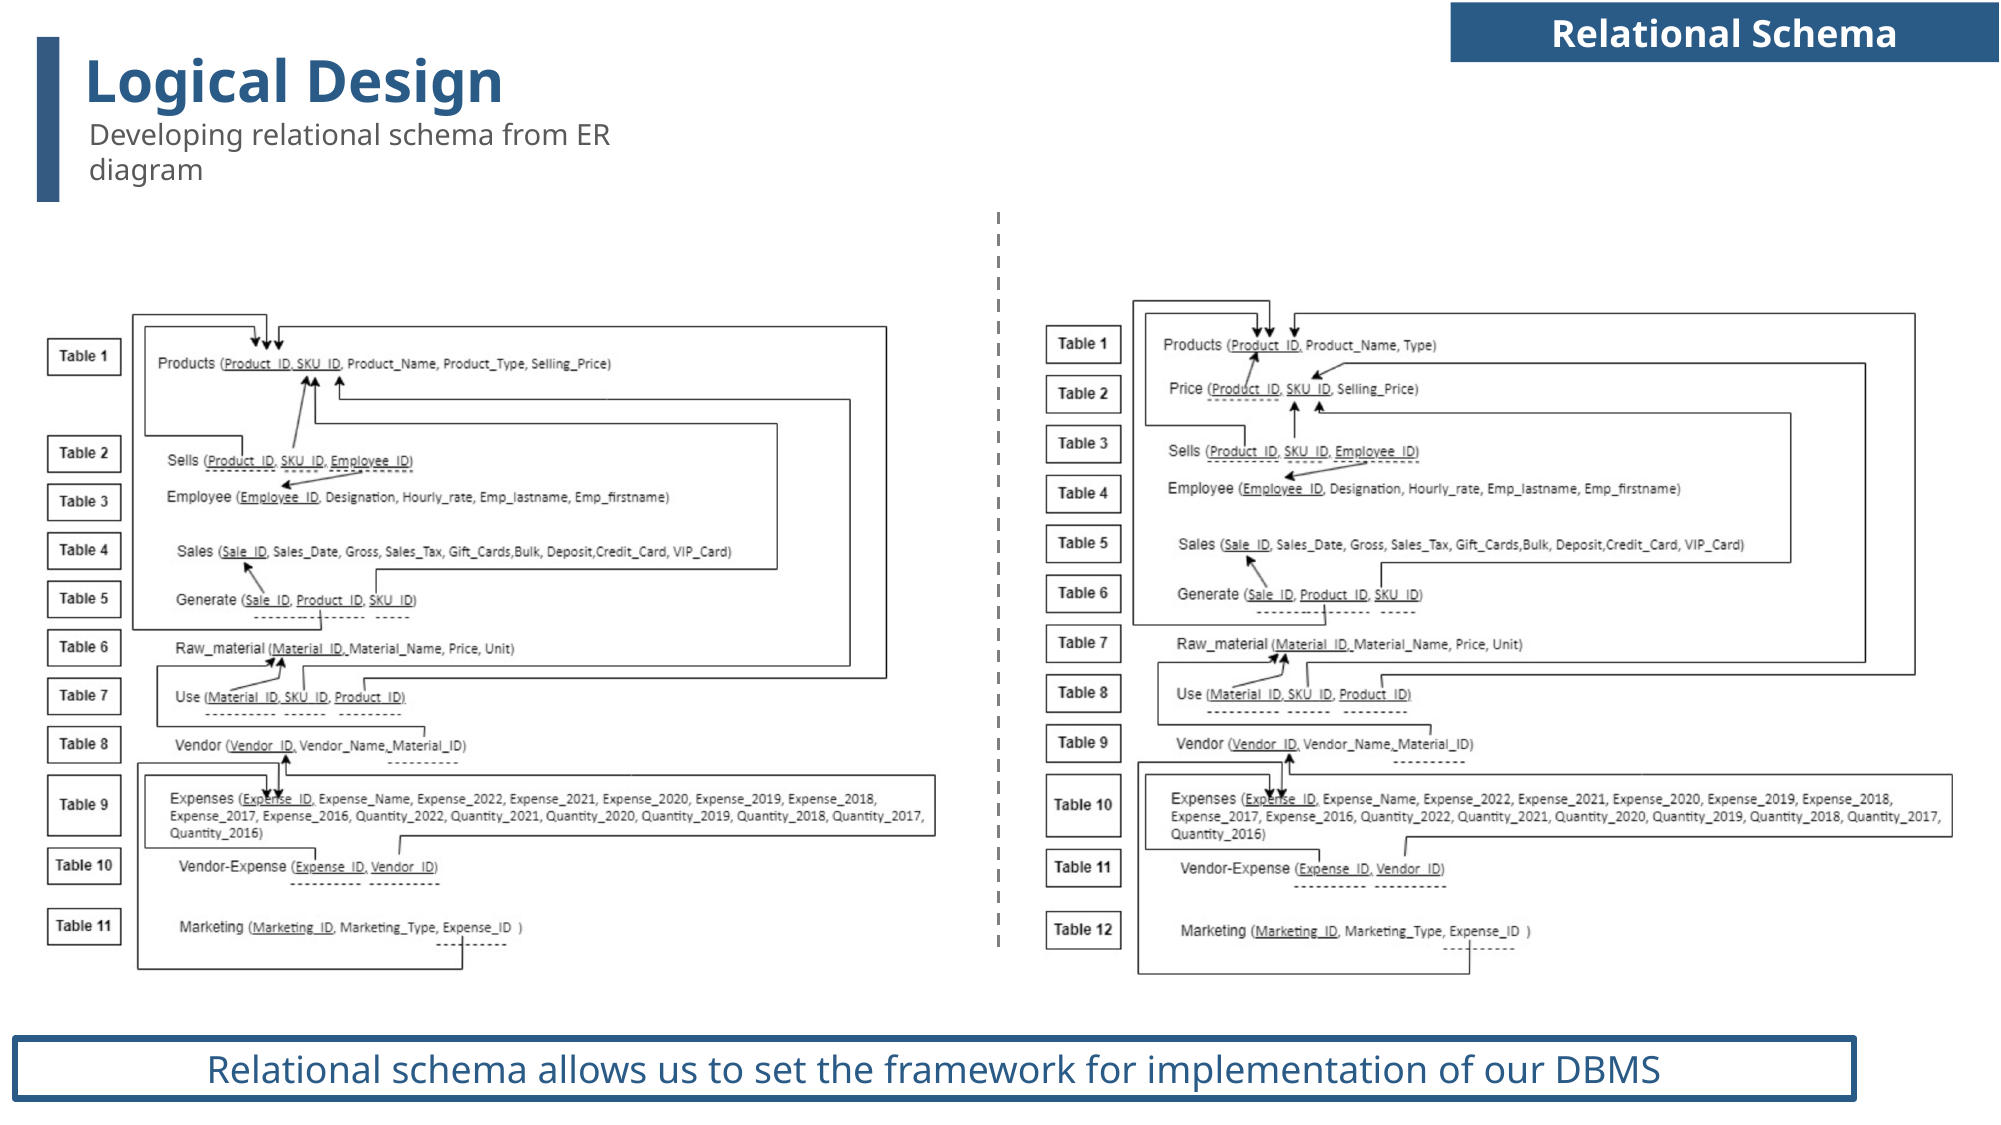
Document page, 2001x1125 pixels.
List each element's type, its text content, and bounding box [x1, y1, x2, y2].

text_box Relational schema allows us to set the framework for implementation of our DBMS [14, 1038, 1855, 1099]
picture [36, 293, 969, 984]
picture [1032, 280, 1962, 993]
text_box Developing relational schema from ER diagram [73, 108, 653, 194]
text_box Relational Schema [1450, 2, 1999, 63]
text_box Logical Design [69, 36, 1137, 122]
text_box [36, 36, 60, 202]
